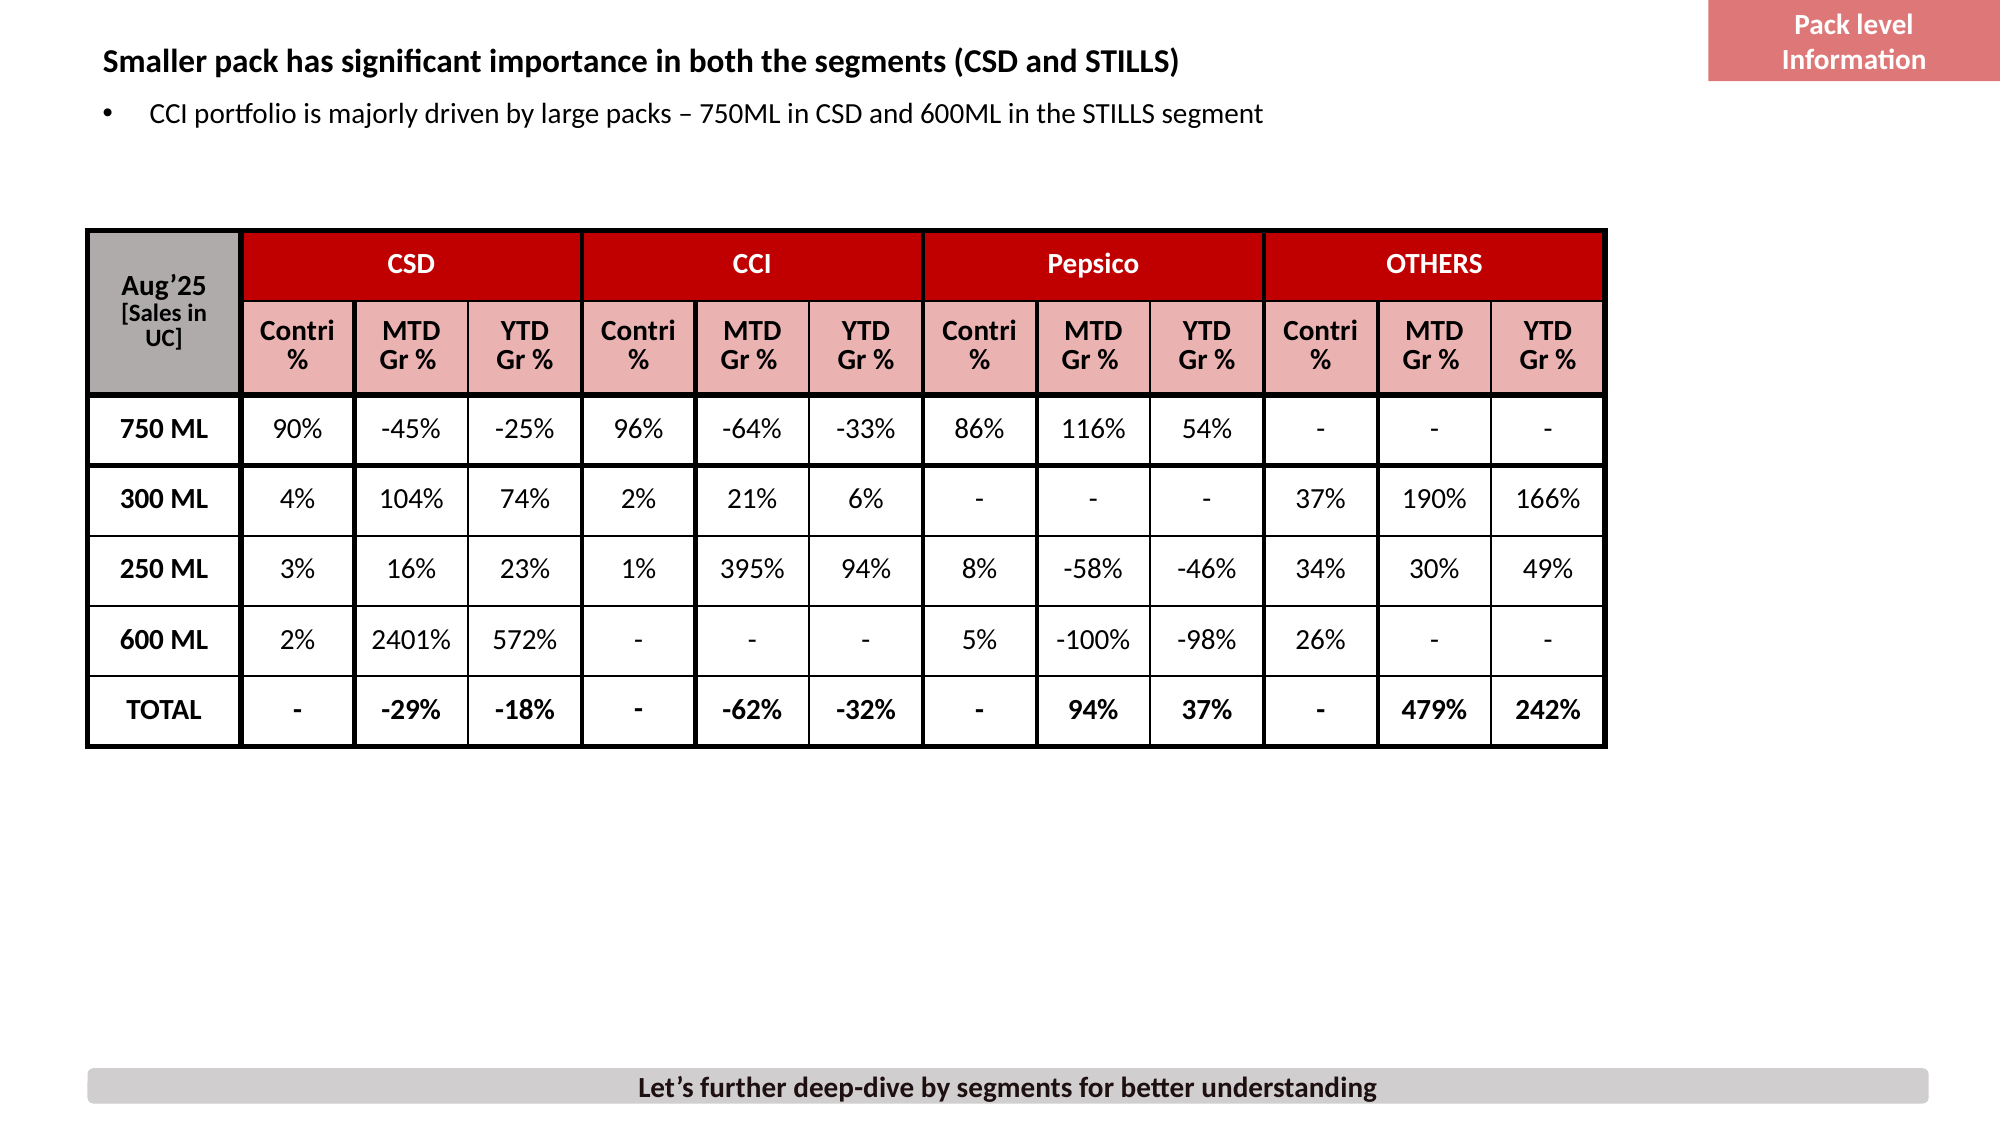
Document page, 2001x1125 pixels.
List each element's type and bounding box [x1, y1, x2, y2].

table_cell [1151, 468, 1262, 535]
table_cell [1380, 607, 1490, 675]
table_cell [698, 677, 808, 744]
table_cell [810, 398, 921, 463]
table_cell [244, 677, 352, 744]
table_cell [357, 468, 467, 535]
table_cell [1039, 468, 1149, 535]
table_header [1266, 233, 1602, 300]
table_header [925, 233, 1262, 300]
table_cell [925, 468, 1035, 535]
table_header [584, 233, 921, 300]
table_cell [469, 677, 580, 744]
table_cell [244, 607, 352, 675]
table_cell [1151, 302, 1262, 392]
text_box [87, 0, 2000, 155]
table_cell [698, 468, 808, 535]
table_cell [357, 537, 467, 605]
table_cell [1266, 607, 1376, 675]
table_cell [1151, 398, 1262, 463]
table_cell [1039, 677, 1149, 744]
table_cell [810, 607, 921, 675]
table_cell [1492, 468, 1602, 535]
table_cell [1380, 398, 1490, 463]
table_cell [1492, 537, 1602, 605]
table_cell [1266, 468, 1376, 535]
table_cell [357, 677, 467, 744]
table_cell [357, 302, 467, 392]
table_cell [1151, 537, 1262, 605]
table_cell [1492, 398, 1602, 463]
table_cell [925, 677, 1035, 744]
table_cell [925, 537, 1035, 605]
table_cell [90, 677, 238, 744]
table_cell [698, 398, 808, 463]
table_cell [1266, 302, 1376, 392]
table_cell [1266, 537, 1376, 605]
table_cell [1380, 677, 1490, 744]
table_cell [584, 398, 693, 463]
table_cell [244, 537, 352, 605]
table_cell [1380, 468, 1490, 535]
table_cell [90, 398, 238, 463]
text_box [86, 1067, 1930, 1105]
table_cell [1266, 398, 1376, 463]
table_cell [469, 468, 580, 535]
table_cell [1380, 537, 1490, 605]
table_cell [244, 468, 352, 535]
table_cell [357, 398, 467, 463]
table_cell [1151, 607, 1262, 675]
table_cell [1039, 607, 1149, 675]
table_cell [698, 537, 808, 605]
table_cell [810, 468, 921, 535]
table_cell [1039, 398, 1149, 463]
table_cell [469, 302, 580, 392]
table_cell [584, 537, 693, 605]
table_cell [698, 607, 808, 675]
title [87, 21, 1707, 73]
table_cell [584, 607, 693, 675]
table_cell [1151, 677, 1262, 744]
table_cell [1380, 302, 1490, 392]
table_cell [1039, 302, 1149, 392]
table_header [244, 233, 580, 300]
table_cell [1492, 607, 1602, 675]
table_cell [698, 302, 808, 392]
table_cell [1492, 302, 1602, 392]
table_cell [469, 607, 580, 675]
table_cell [90, 607, 238, 675]
table_cell [810, 537, 921, 605]
table_cell [810, 677, 921, 744]
table_cell [584, 677, 693, 744]
table_cell [584, 302, 693, 392]
table_cell [469, 398, 580, 463]
table_cell [90, 468, 238, 535]
table_cell [925, 607, 1035, 675]
table_cell [244, 398, 352, 463]
table_cell [925, 398, 1035, 463]
table_cell [244, 302, 352, 392]
table_cell [810, 302, 921, 392]
table_cell [1492, 677, 1602, 744]
table_cell [1266, 677, 1376, 744]
table_cell [90, 537, 238, 605]
table_cell [584, 468, 693, 535]
table_cell [469, 537, 580, 605]
table_cell [925, 302, 1035, 392]
table_cell [357, 607, 467, 675]
table_cell [1039, 537, 1149, 605]
table_header [90, 233, 238, 392]
